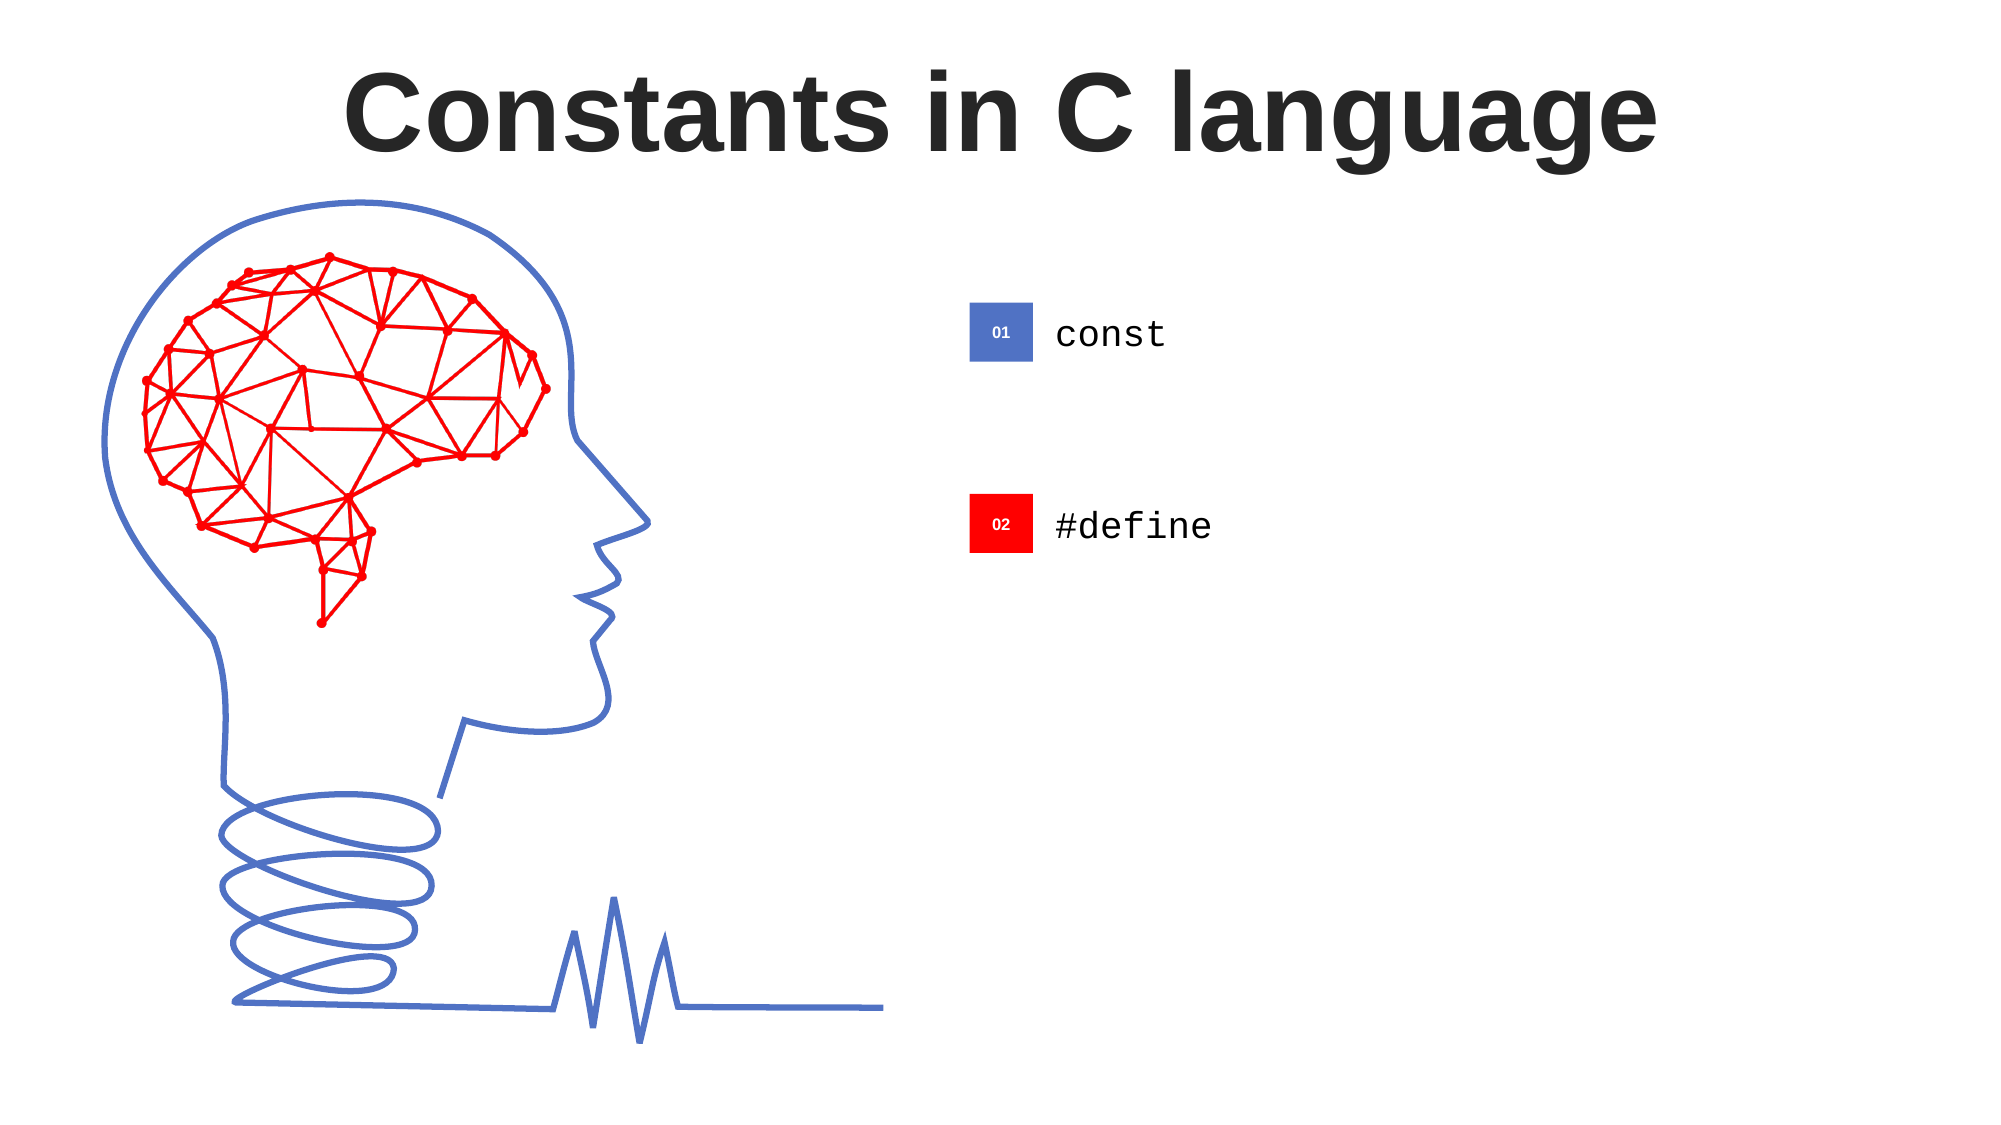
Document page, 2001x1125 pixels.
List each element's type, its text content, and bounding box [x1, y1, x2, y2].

text_box #define [1040, 493, 1868, 554]
list Constants in C language [53, 55, 1952, 175]
text_box [197, 202, 514, 252]
text_box 01 [969, 302, 1034, 363]
text_box 02 [969, 493, 1034, 554]
text_box const [1040, 301, 1868, 362]
text_box [104, 316, 141, 551]
picture [141, 252, 551, 628]
text_box [203, 293, 884, 1044]
